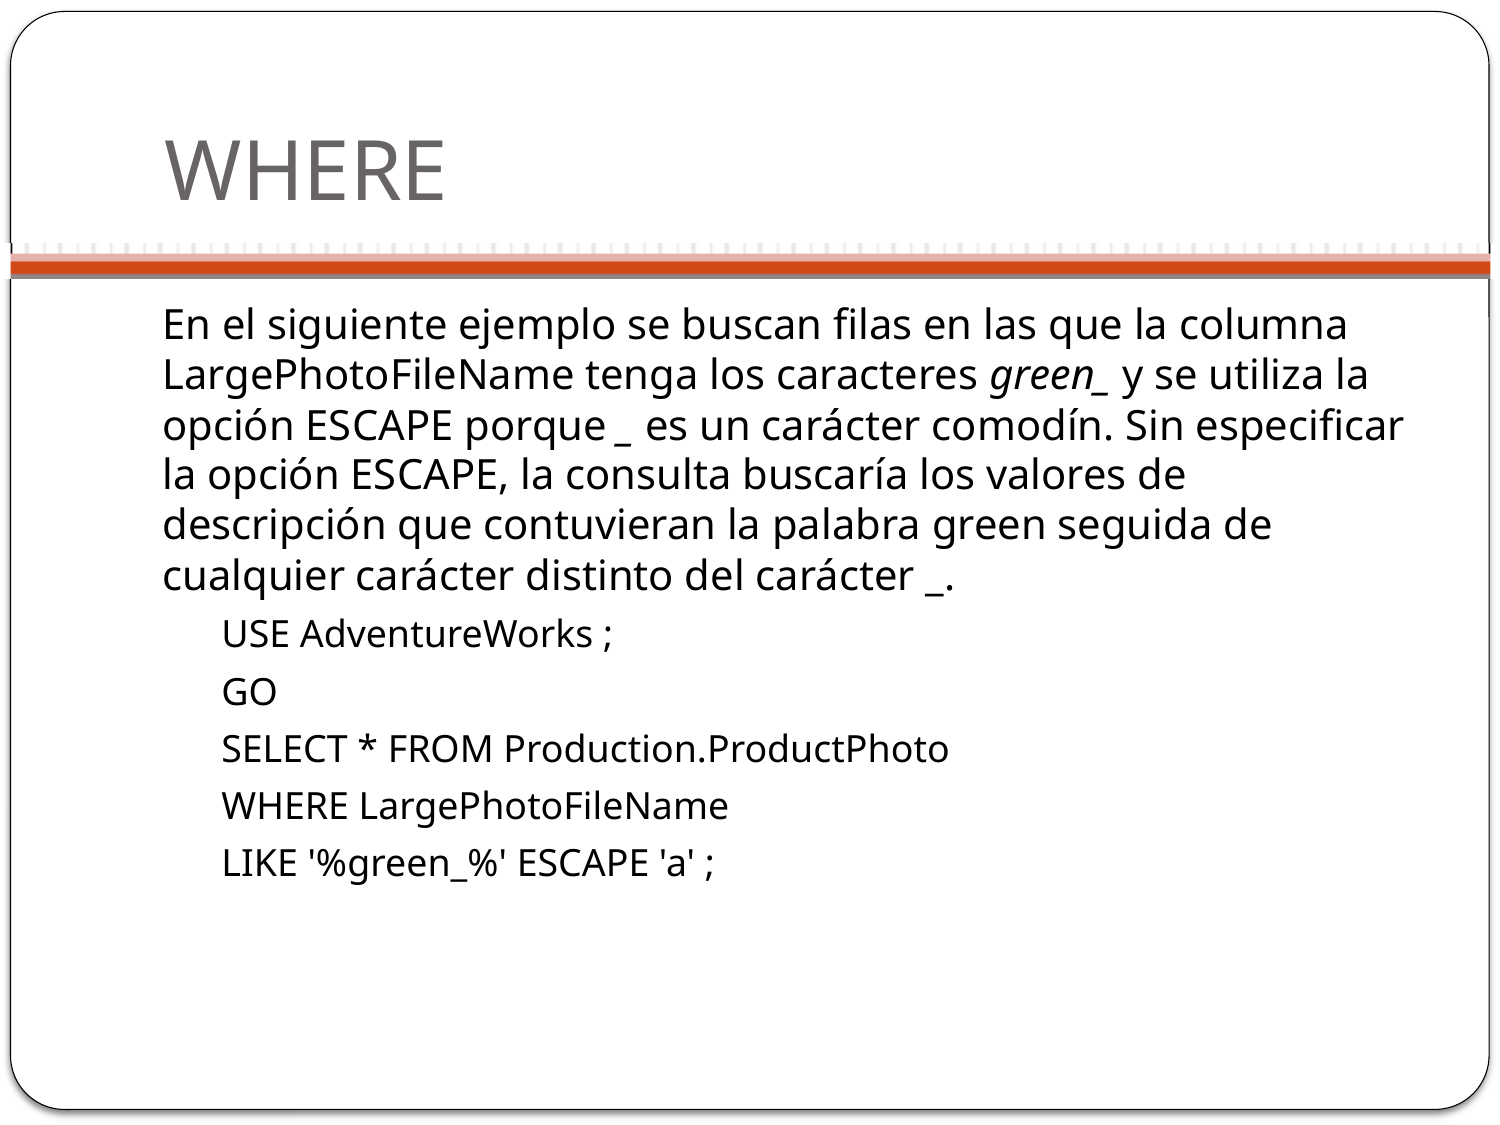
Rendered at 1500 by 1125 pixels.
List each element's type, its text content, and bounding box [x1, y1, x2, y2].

picture [0, 243, 1500, 280]
list En el siguiente ejemplo se buscan filas en las que la columna LargePhotoFileName tenga los caracteres green_ y se utiliza la opción ESCAPE porque _ es un carácter comodín. Sin especificar la opción ESCAPE, la consulta buscaría los valores de descripción que contuvieran la palabra green seguida de cualquier carácter distinto del carácter _. USE AdventureWorks ; GO SELECT * FROM Production.ProductPhoto WHERE LargePhotoFileName LIKE '%green_%' ESCAPE 'a' ; [147, 290, 1423, 1041]
title WHERE [150, 45, 1425, 233]
